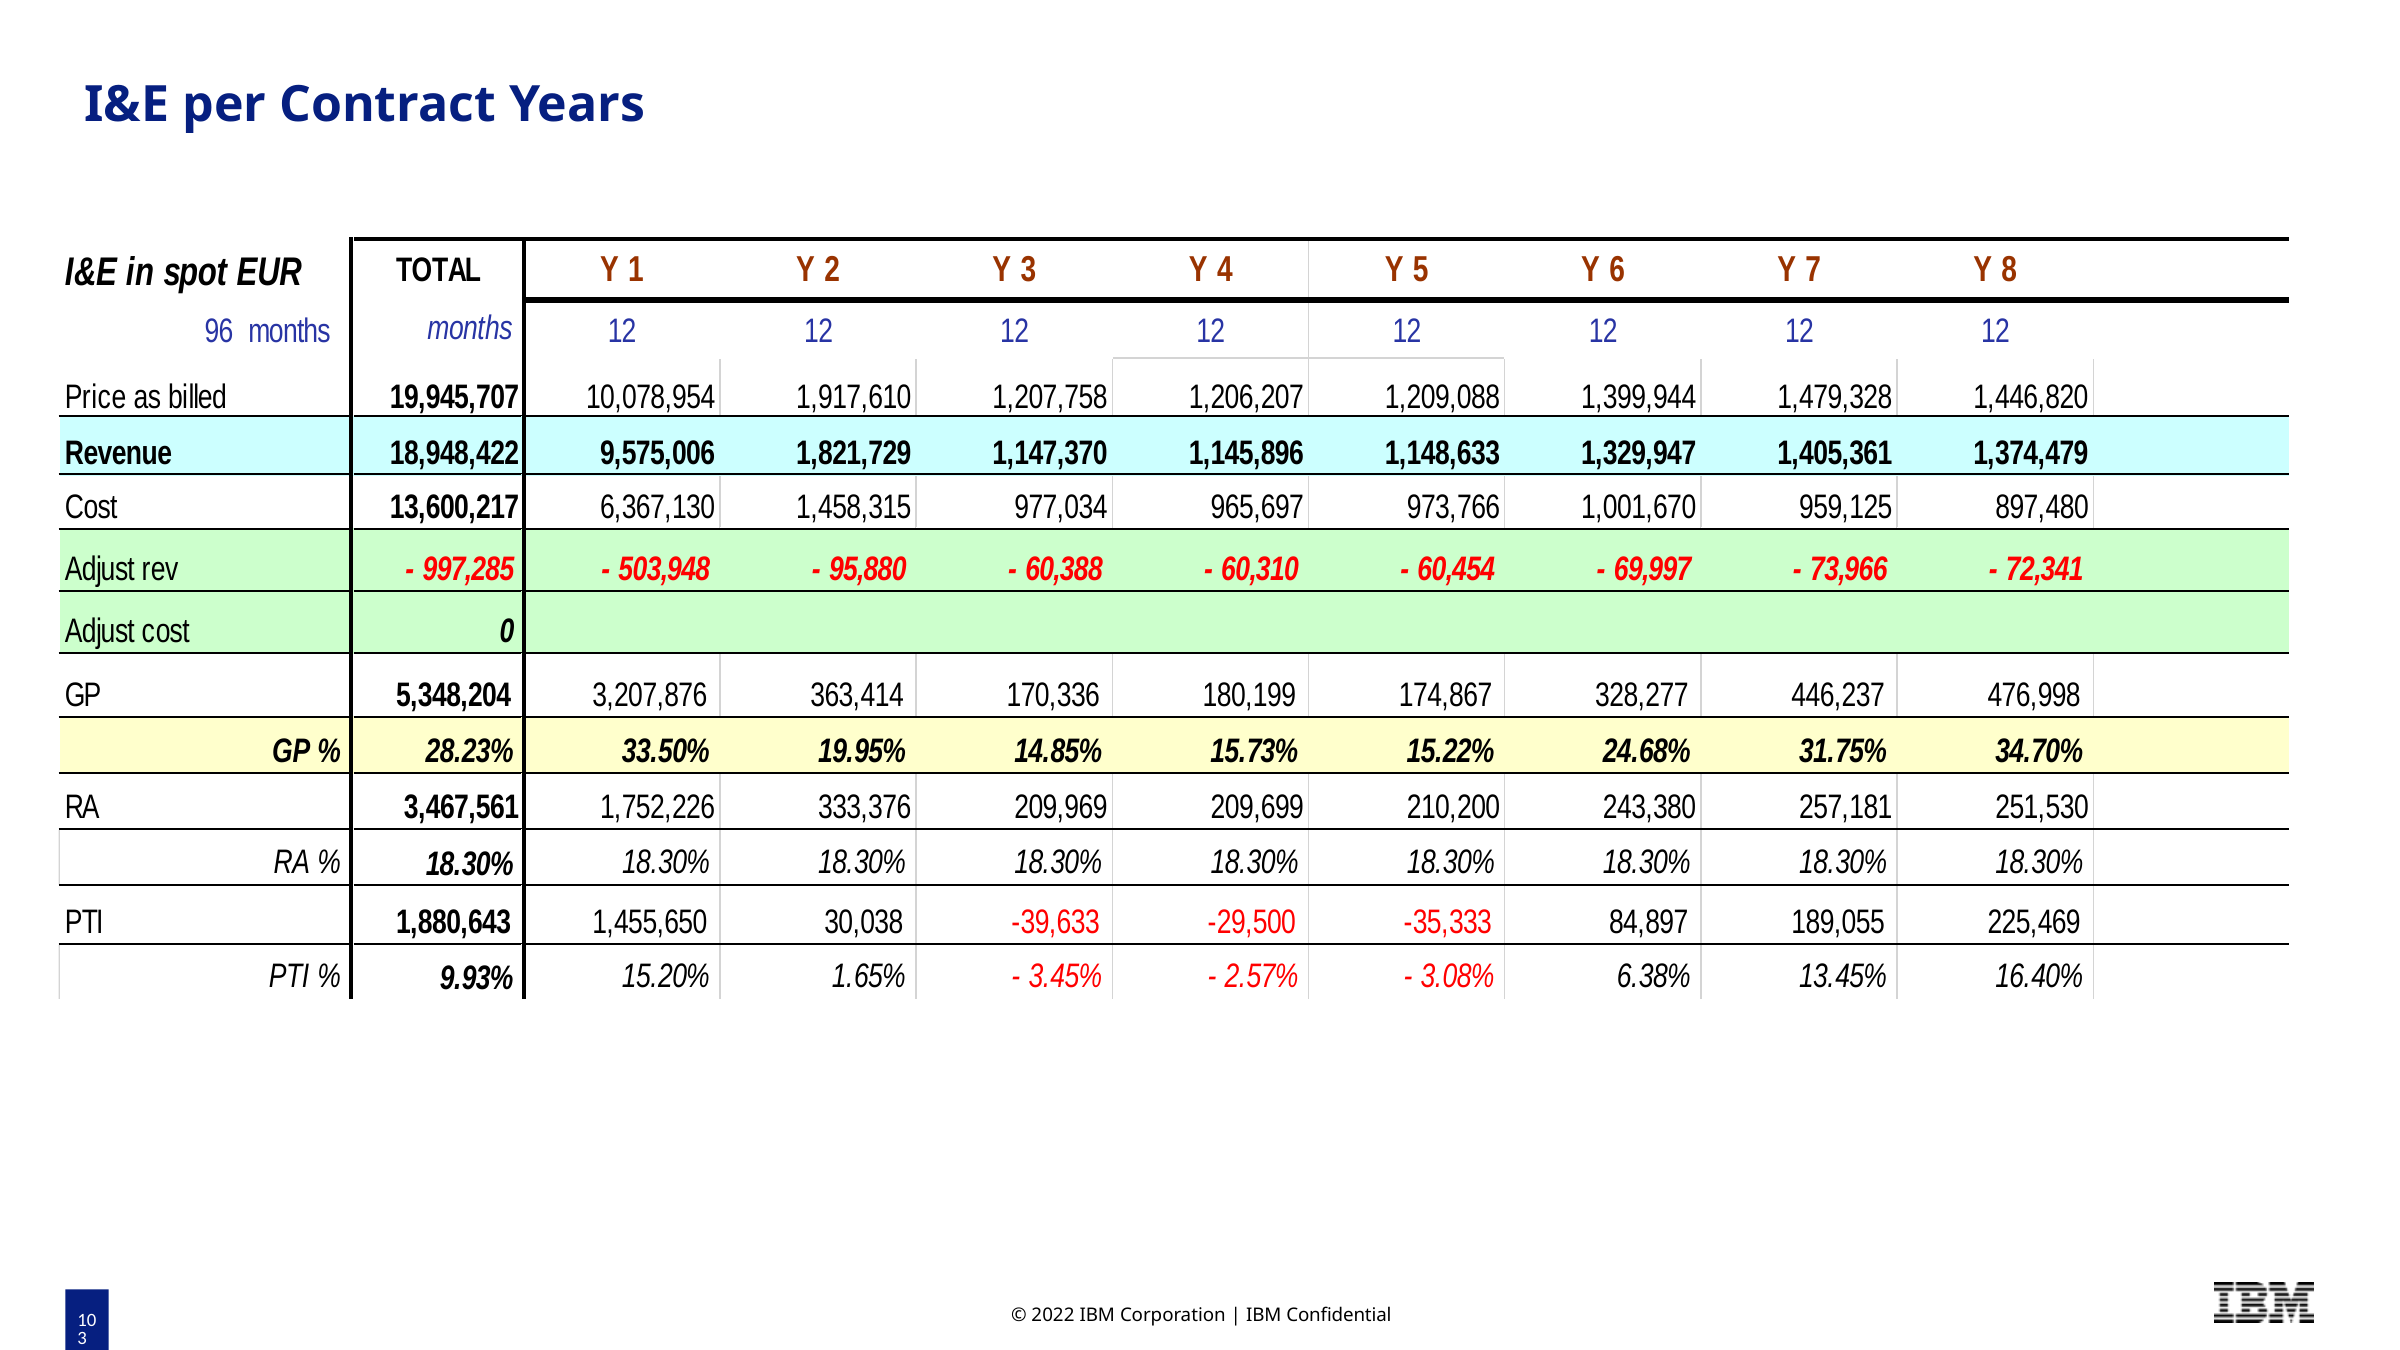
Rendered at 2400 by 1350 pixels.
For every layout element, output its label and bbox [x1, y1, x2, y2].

picture [58, 236, 2291, 1001]
title [84, 71, 2317, 133]
text_box [964, 1299, 1436, 1326]
text_box [62, 1299, 113, 1338]
picture [2214, 1282, 2314, 1323]
